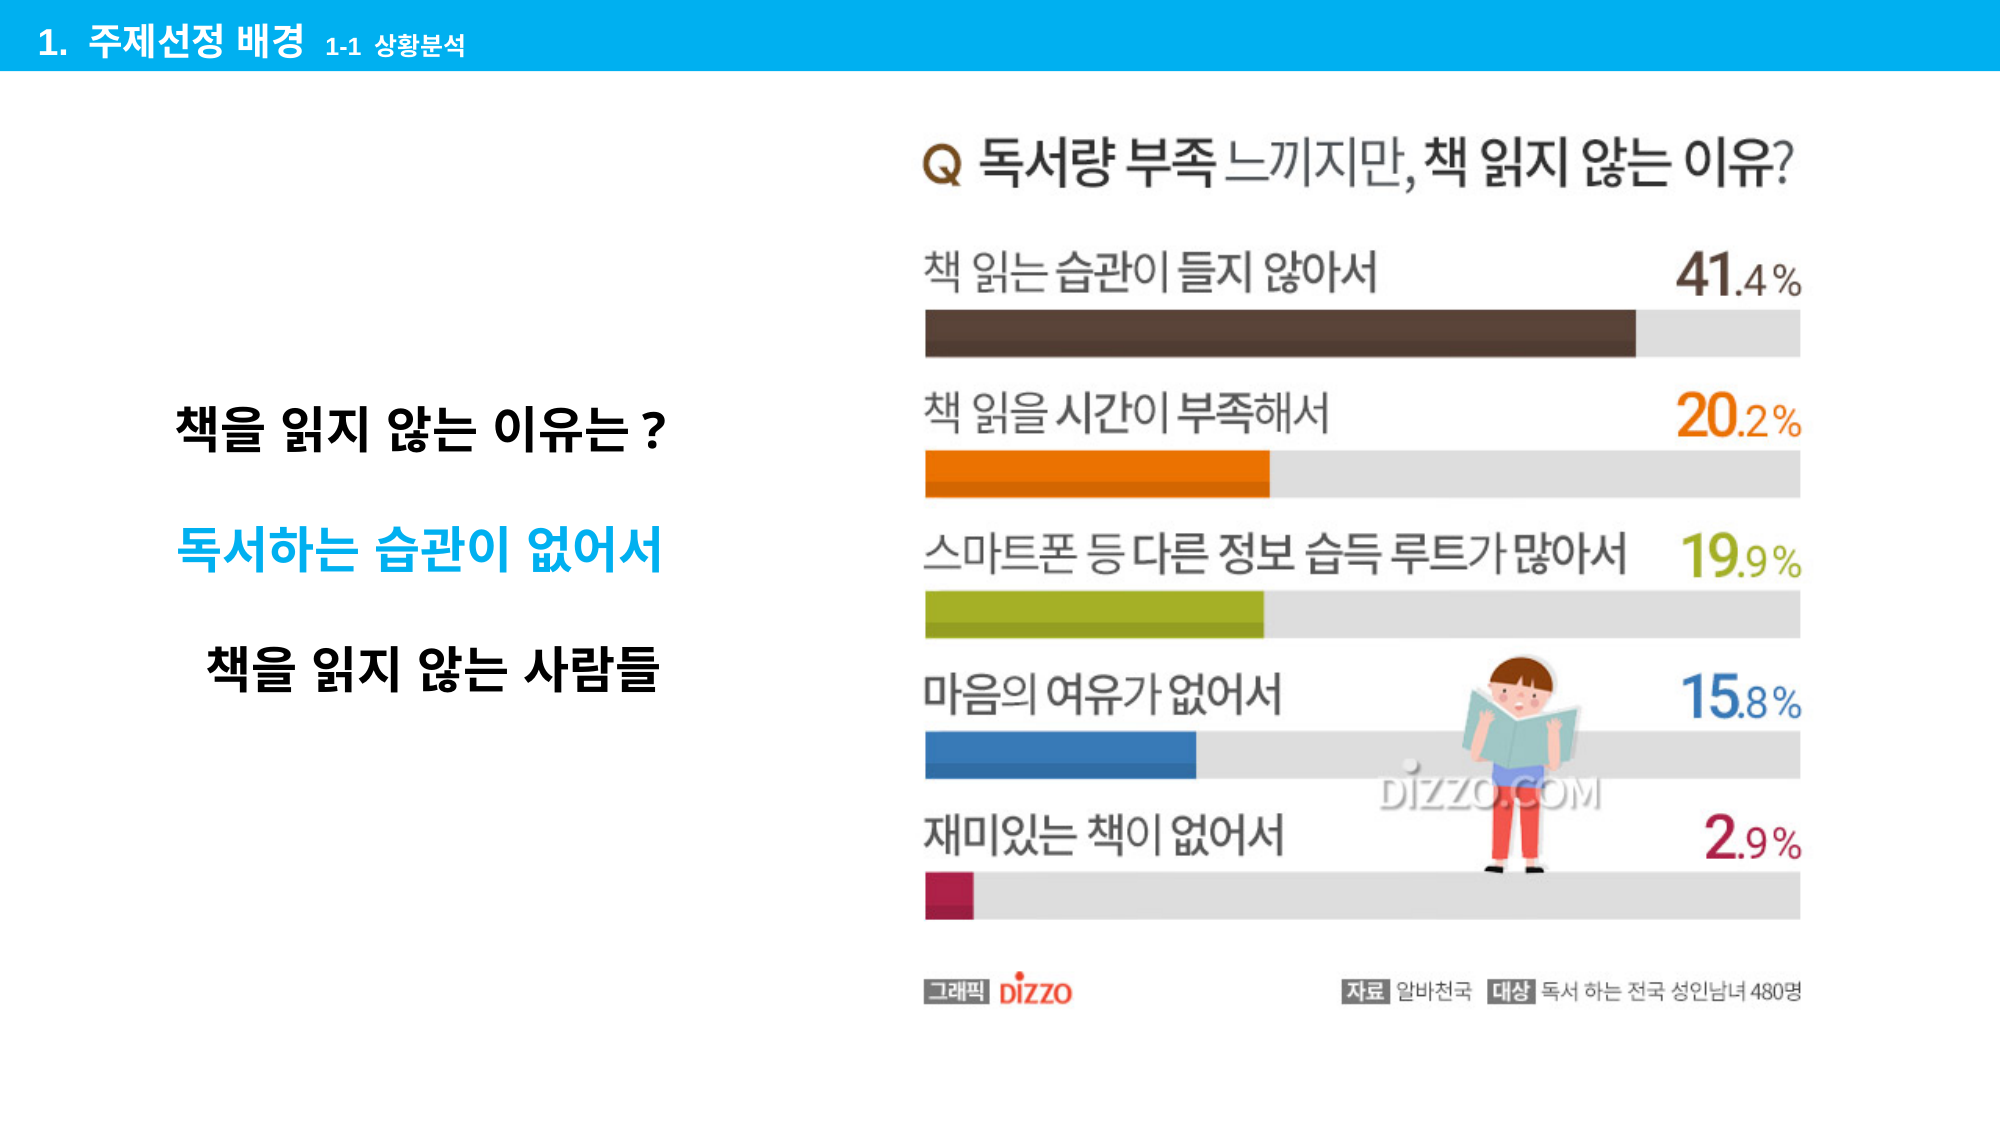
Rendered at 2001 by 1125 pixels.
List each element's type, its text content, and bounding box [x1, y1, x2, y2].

text_box 책을 읽지 않는 이유는? 독서하는 습관이 없어서 책을 읽지 않는 사람들 [0, 345, 842, 706]
text_box 1. 주제선정 배경 1-1 상황분석 [22, 10, 747, 71]
text_box [0, 0, 2000, 72]
picture [896, 113, 1835, 1031]
